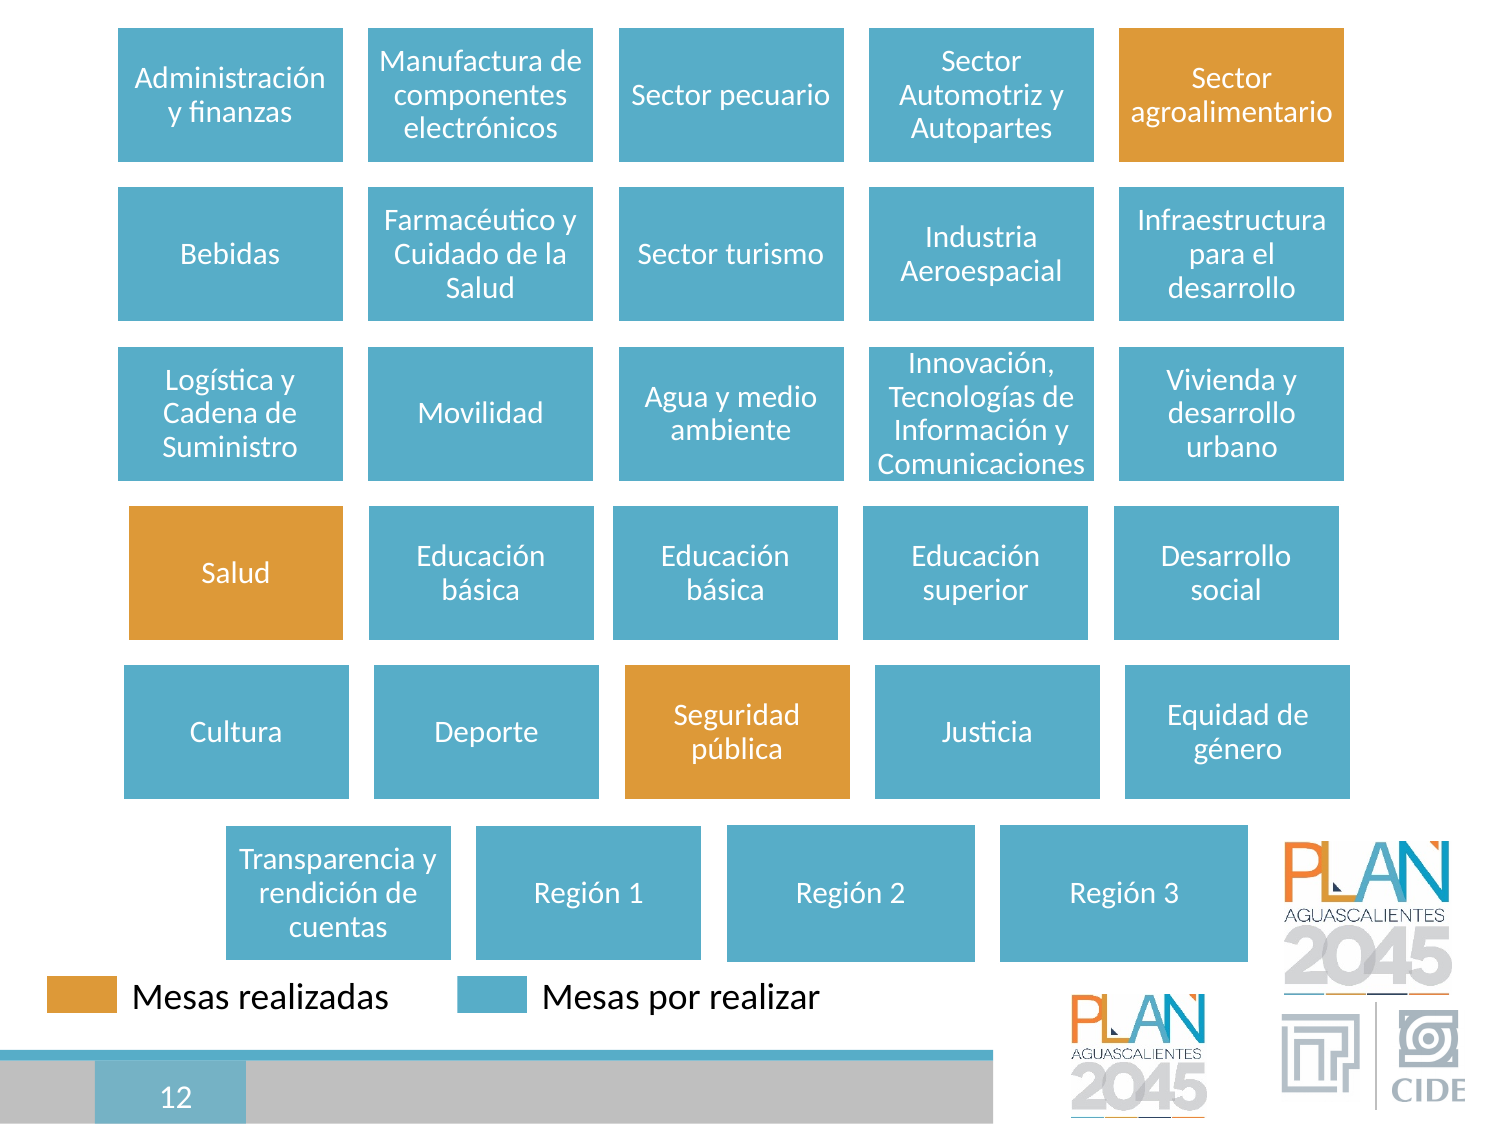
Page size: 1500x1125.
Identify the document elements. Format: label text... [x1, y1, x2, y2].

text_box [13, 25, 1461, 965]
slide_number 12 [94, 1073, 257, 1118]
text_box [46, 963, 907, 1027]
picture [1283, 841, 1452, 996]
picture [1170, 994, 1200, 1033]
picture [1407, 841, 1442, 889]
picture [1071, 994, 1207, 1118]
